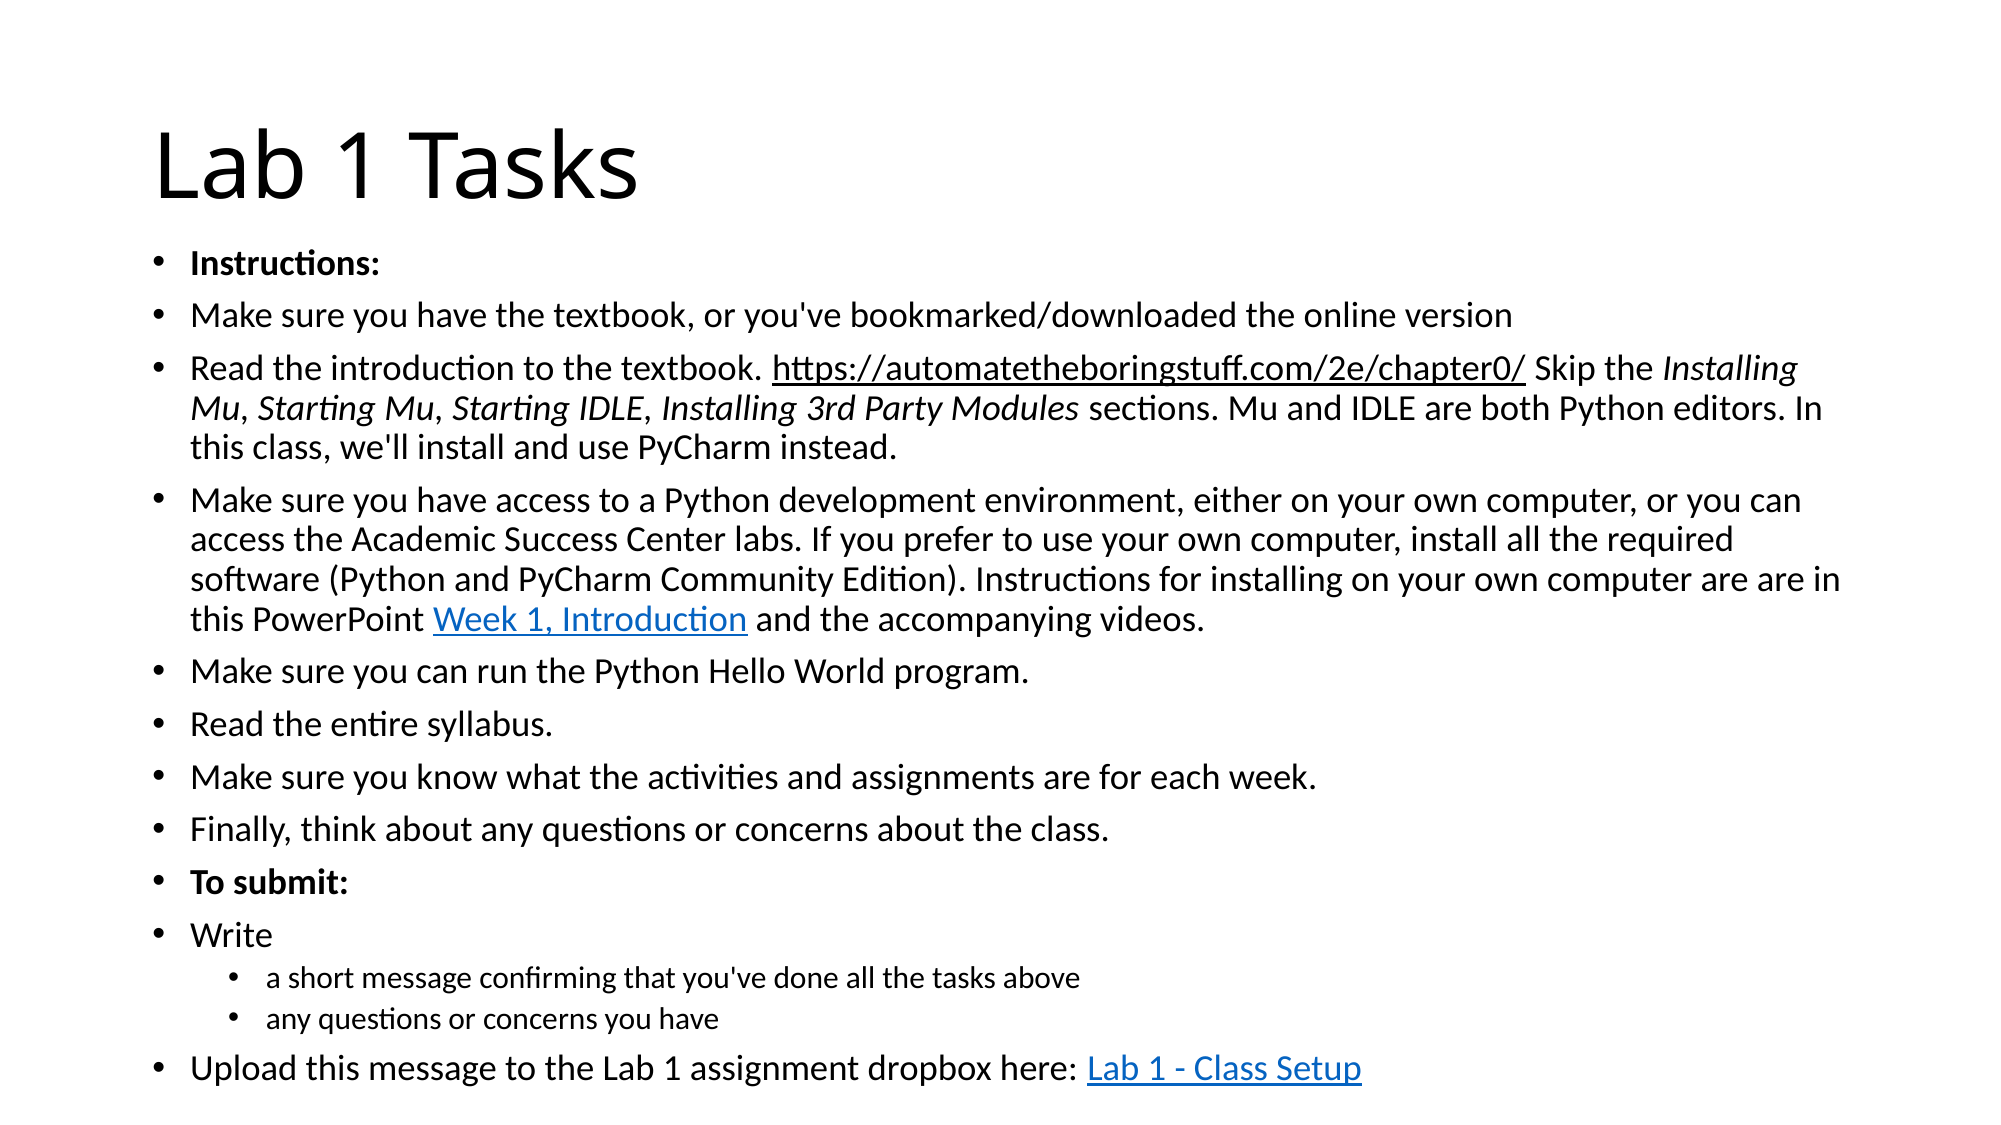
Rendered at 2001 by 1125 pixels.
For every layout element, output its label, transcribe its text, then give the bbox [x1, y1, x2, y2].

list Instructions: Make sure you have the textbook, or you've bookmarked/downloaded the online version Read the introduction to the textbook. https://automatetheboringstuff.com/2e/chapter0/ Skip the Installing Mu, Starting Mu, Starting IDLE, Installing 3rd Party Modules sections. Mu and IDLE are both Python editors. In this class, we'll install and use PyCharm instead. Make sure you have access to a Python development environment, either on your own computer, or you can access the Academic Success Center labs. If you prefer to use your own computer, install all the required software (Python and PyCharm Community Edition). Instructions for installing on your own computer are are in this PowerPoint Week 1, Introduction and the accompanying videos. Make sure you can run the Python Hello World program. Read the entire syllabus. Make sure you know what the activities and assignments are for each week. Finally, think about any questions or concerns about the class. To submit: Write a short message confirming that you've done all the tasks above any questions or concerns you have Upload this message to the Lab 1 assignment dropbox here: Lab 1 - Class Setup [137, 236, 1863, 1100]
title Lab 1 Tasks [137, 59, 1863, 236]
